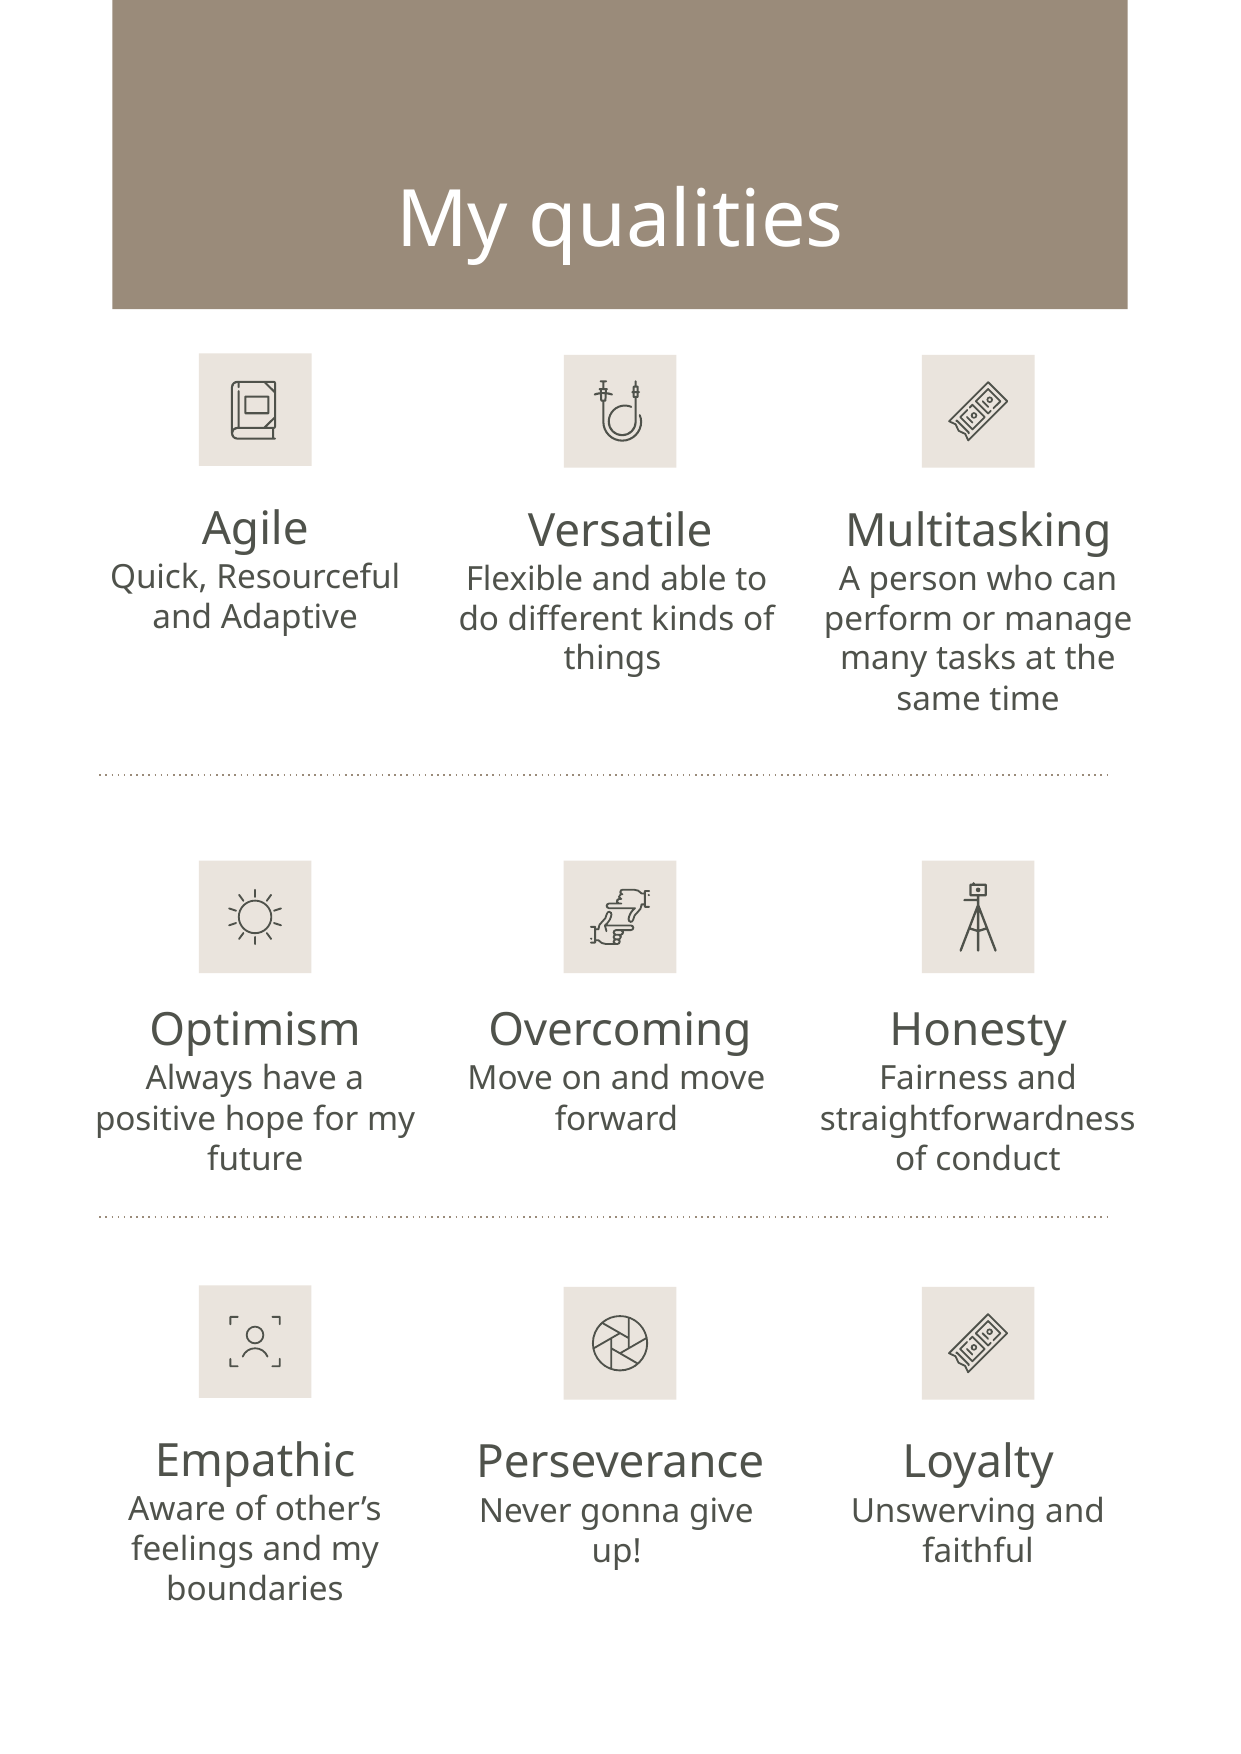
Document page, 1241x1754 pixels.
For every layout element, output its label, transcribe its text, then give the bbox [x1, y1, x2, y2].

text_box [563, 860, 677, 974]
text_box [947, 381, 1009, 442]
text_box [959, 881, 998, 952]
subtitle Unswerving and faithful [798, 1473, 1159, 1595]
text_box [227, 888, 283, 946]
subtitle Empathic [75, 1415, 436, 1472]
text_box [230, 380, 277, 440]
text_box A person who can perform or manage many tasks at the same time [798, 541, 1159, 663]
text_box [593, 379, 643, 442]
title My qualities [112, 151, 1128, 348]
subtitle Fairness and straightforwardness of conduct [798, 1041, 1159, 1163]
subtitle Aware of other’s feelings and my boundaries [75, 1472, 436, 1593]
text_box Multitasking [791, 485, 1166, 555]
text_box Quick, Resourceful and Adaptive [75, 540, 436, 661]
text_box [198, 353, 312, 466]
subtitle Never gonna give up! [436, 1473, 797, 1595]
text_box Flexible and able to do different kinds of things [436, 541, 797, 663]
text_box [921, 354, 1035, 468]
subtitle Optimism [75, 984, 433, 1041]
text_box Agile [75, 483, 436, 540]
text_box [198, 1285, 312, 1398]
text_box [921, 860, 1035, 974]
subtitle Move on and move forward [436, 1041, 797, 1163]
subtitle Overcoming [433, 984, 791, 1055]
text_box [589, 888, 651, 946]
subtitle Loyalty [791, 1417, 1166, 1487]
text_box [947, 1313, 1009, 1374]
subtitle Perseverance [433, 1417, 791, 1487]
text_box [591, 1315, 649, 1372]
text_box Versatile [433, 485, 791, 555]
subtitle Always have a positive hope for my future [75, 1041, 436, 1163]
subtitle Honesty [791, 984, 1166, 1055]
text_box [198, 860, 312, 974]
text_box [563, 354, 677, 468]
text_box [921, 1286, 1035, 1400]
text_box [229, 1315, 281, 1368]
text_box [563, 1286, 677, 1400]
